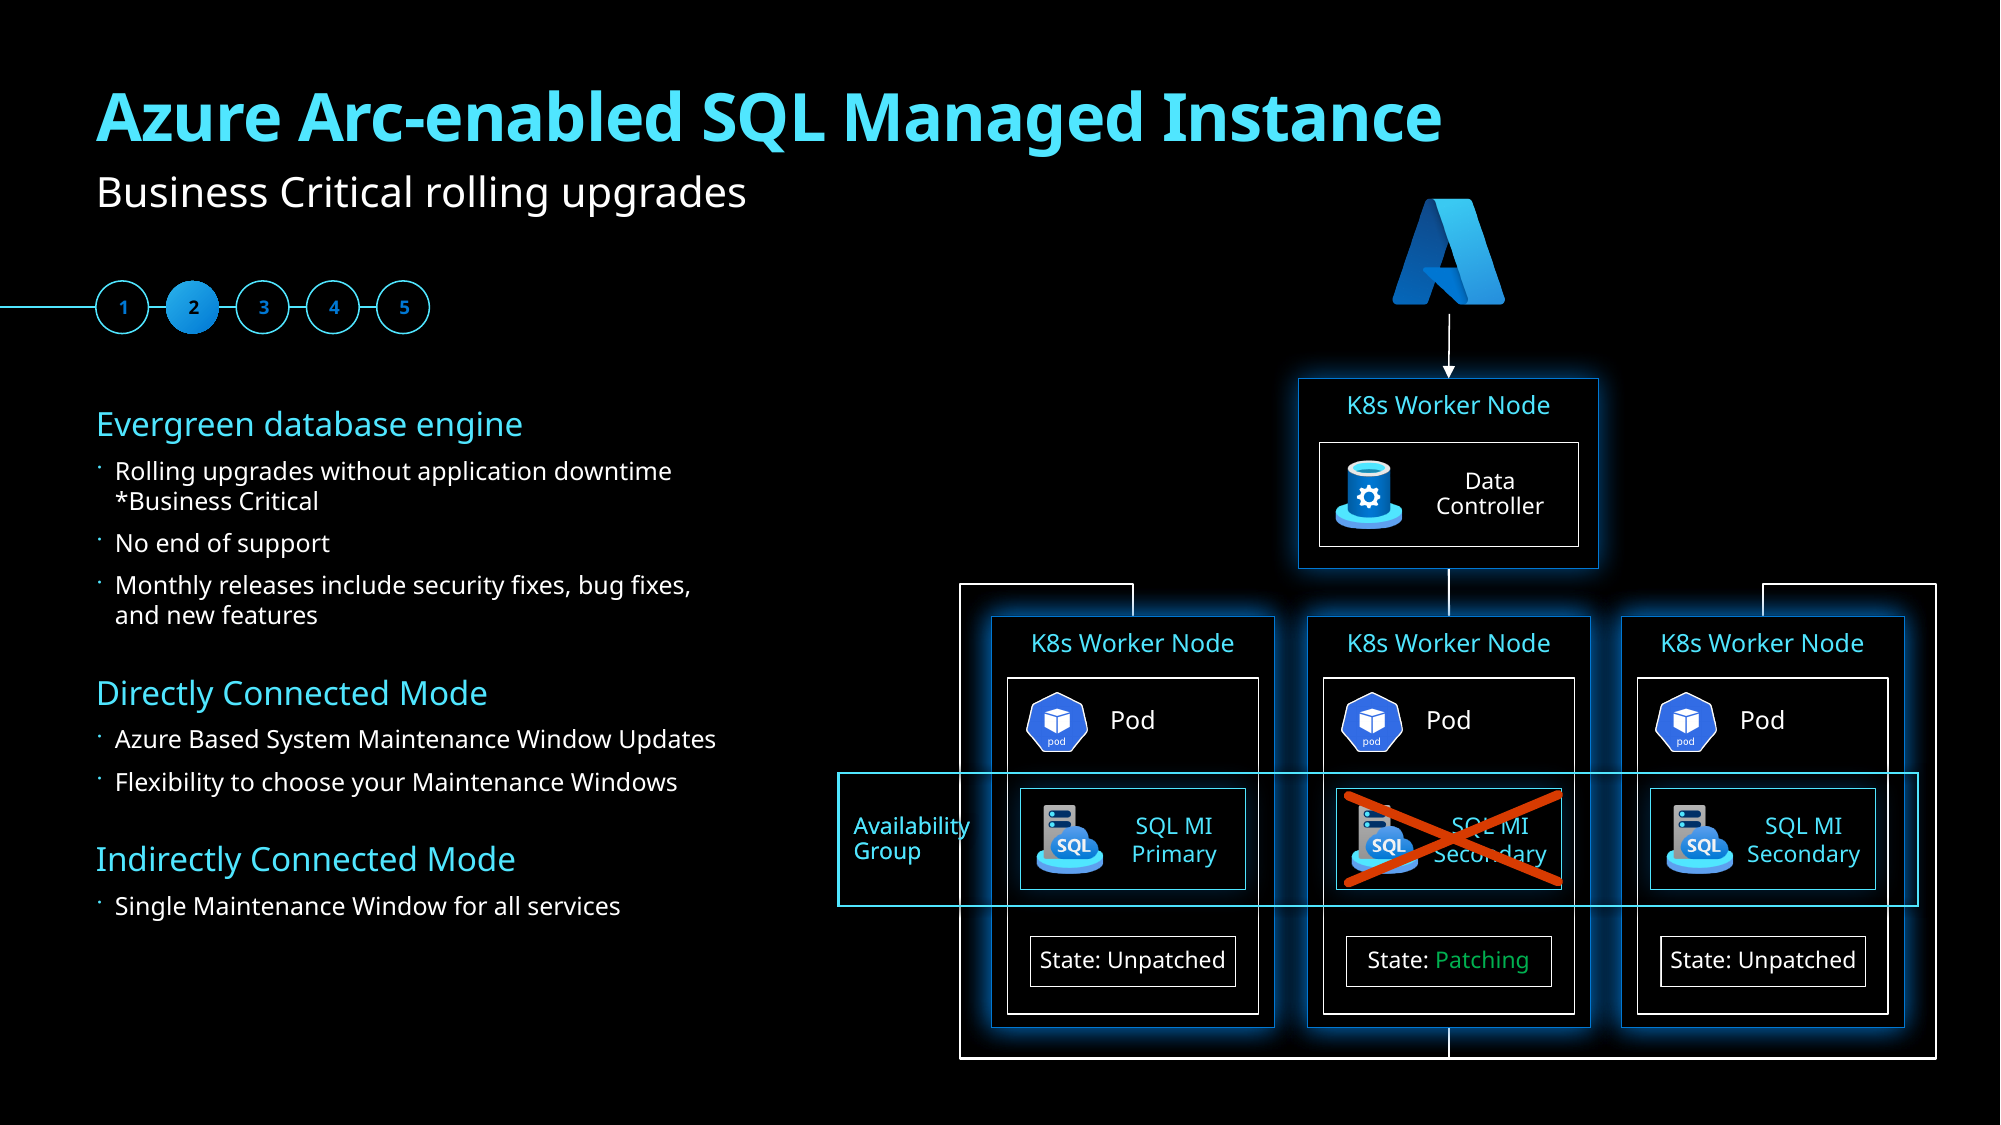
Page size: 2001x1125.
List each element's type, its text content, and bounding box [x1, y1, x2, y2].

text_box K8s Worker Node [1298, 378, 1599, 569]
text_box 3 [236, 308, 289, 334]
text_box 5 [376, 280, 430, 334]
text_box 2 [166, 308, 219, 334]
title Azure Arc-enabled SQL Managed Instance [96, 75, 1904, 156]
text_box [838, 615, 1919, 1028]
text_box 1 [95, 280, 149, 306]
text_box 4 [306, 308, 360, 334]
text_box 2 [166, 280, 219, 306]
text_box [1348, 794, 1559, 883]
text_box 4 [306, 280, 360, 306]
text_box 1 [95, 308, 149, 334]
picture [1387, 190, 1510, 313]
text_box 3 [236, 280, 289, 306]
list Business Critical rolling upgrades [95, 165, 1904, 217]
text_box Evergreen database engine Rolling upgrades without application downtime *Business Critical No end of support Monthly releases include security fixes, bug fixes, and new features Directly Connected Mode Azure Based System Maintenance Window Updates Flexibility to choose your Maintenance Windows Indirectly Connected Mode Single Maintenance Window for all services [95, 402, 737, 921]
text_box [1581, 435, 1630, 615]
picture [1333, 460, 1403, 530]
text_box Data Controller [1319, 442, 1579, 547]
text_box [1266, 434, 1315, 615]
